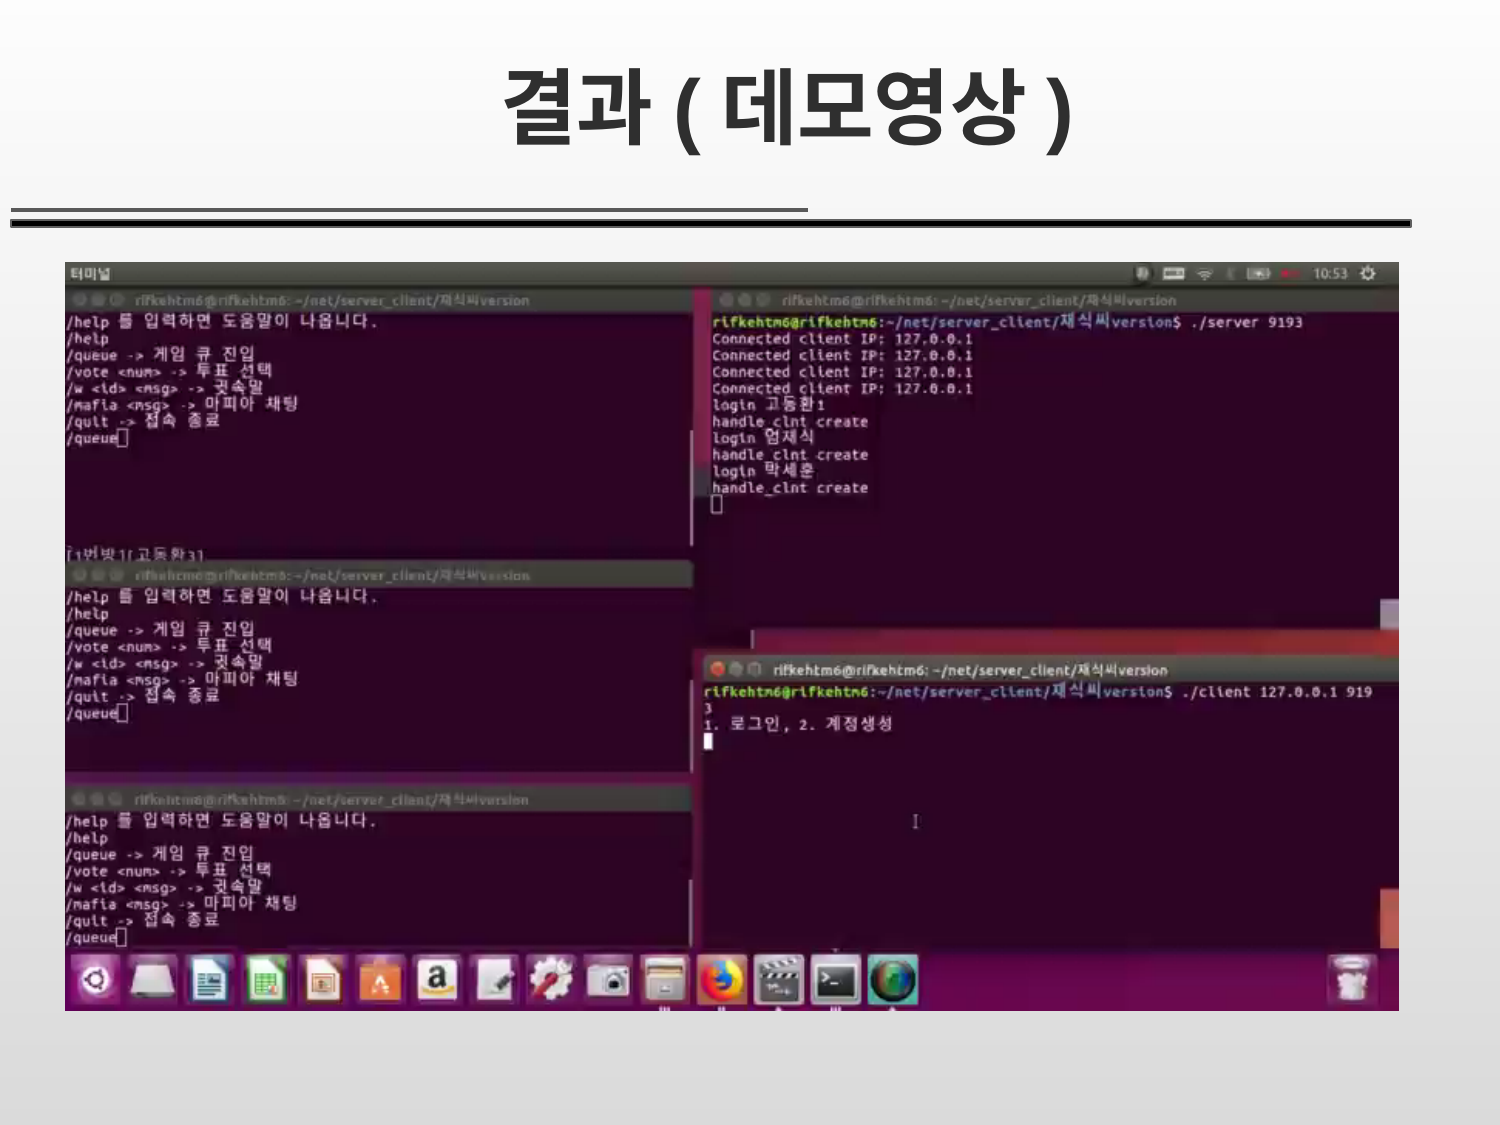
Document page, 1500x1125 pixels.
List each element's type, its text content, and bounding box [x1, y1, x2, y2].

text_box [10, 209, 1412, 228]
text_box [64, 260, 1400, 1012]
title 결과(데모영상) [150, 11, 1425, 200]
